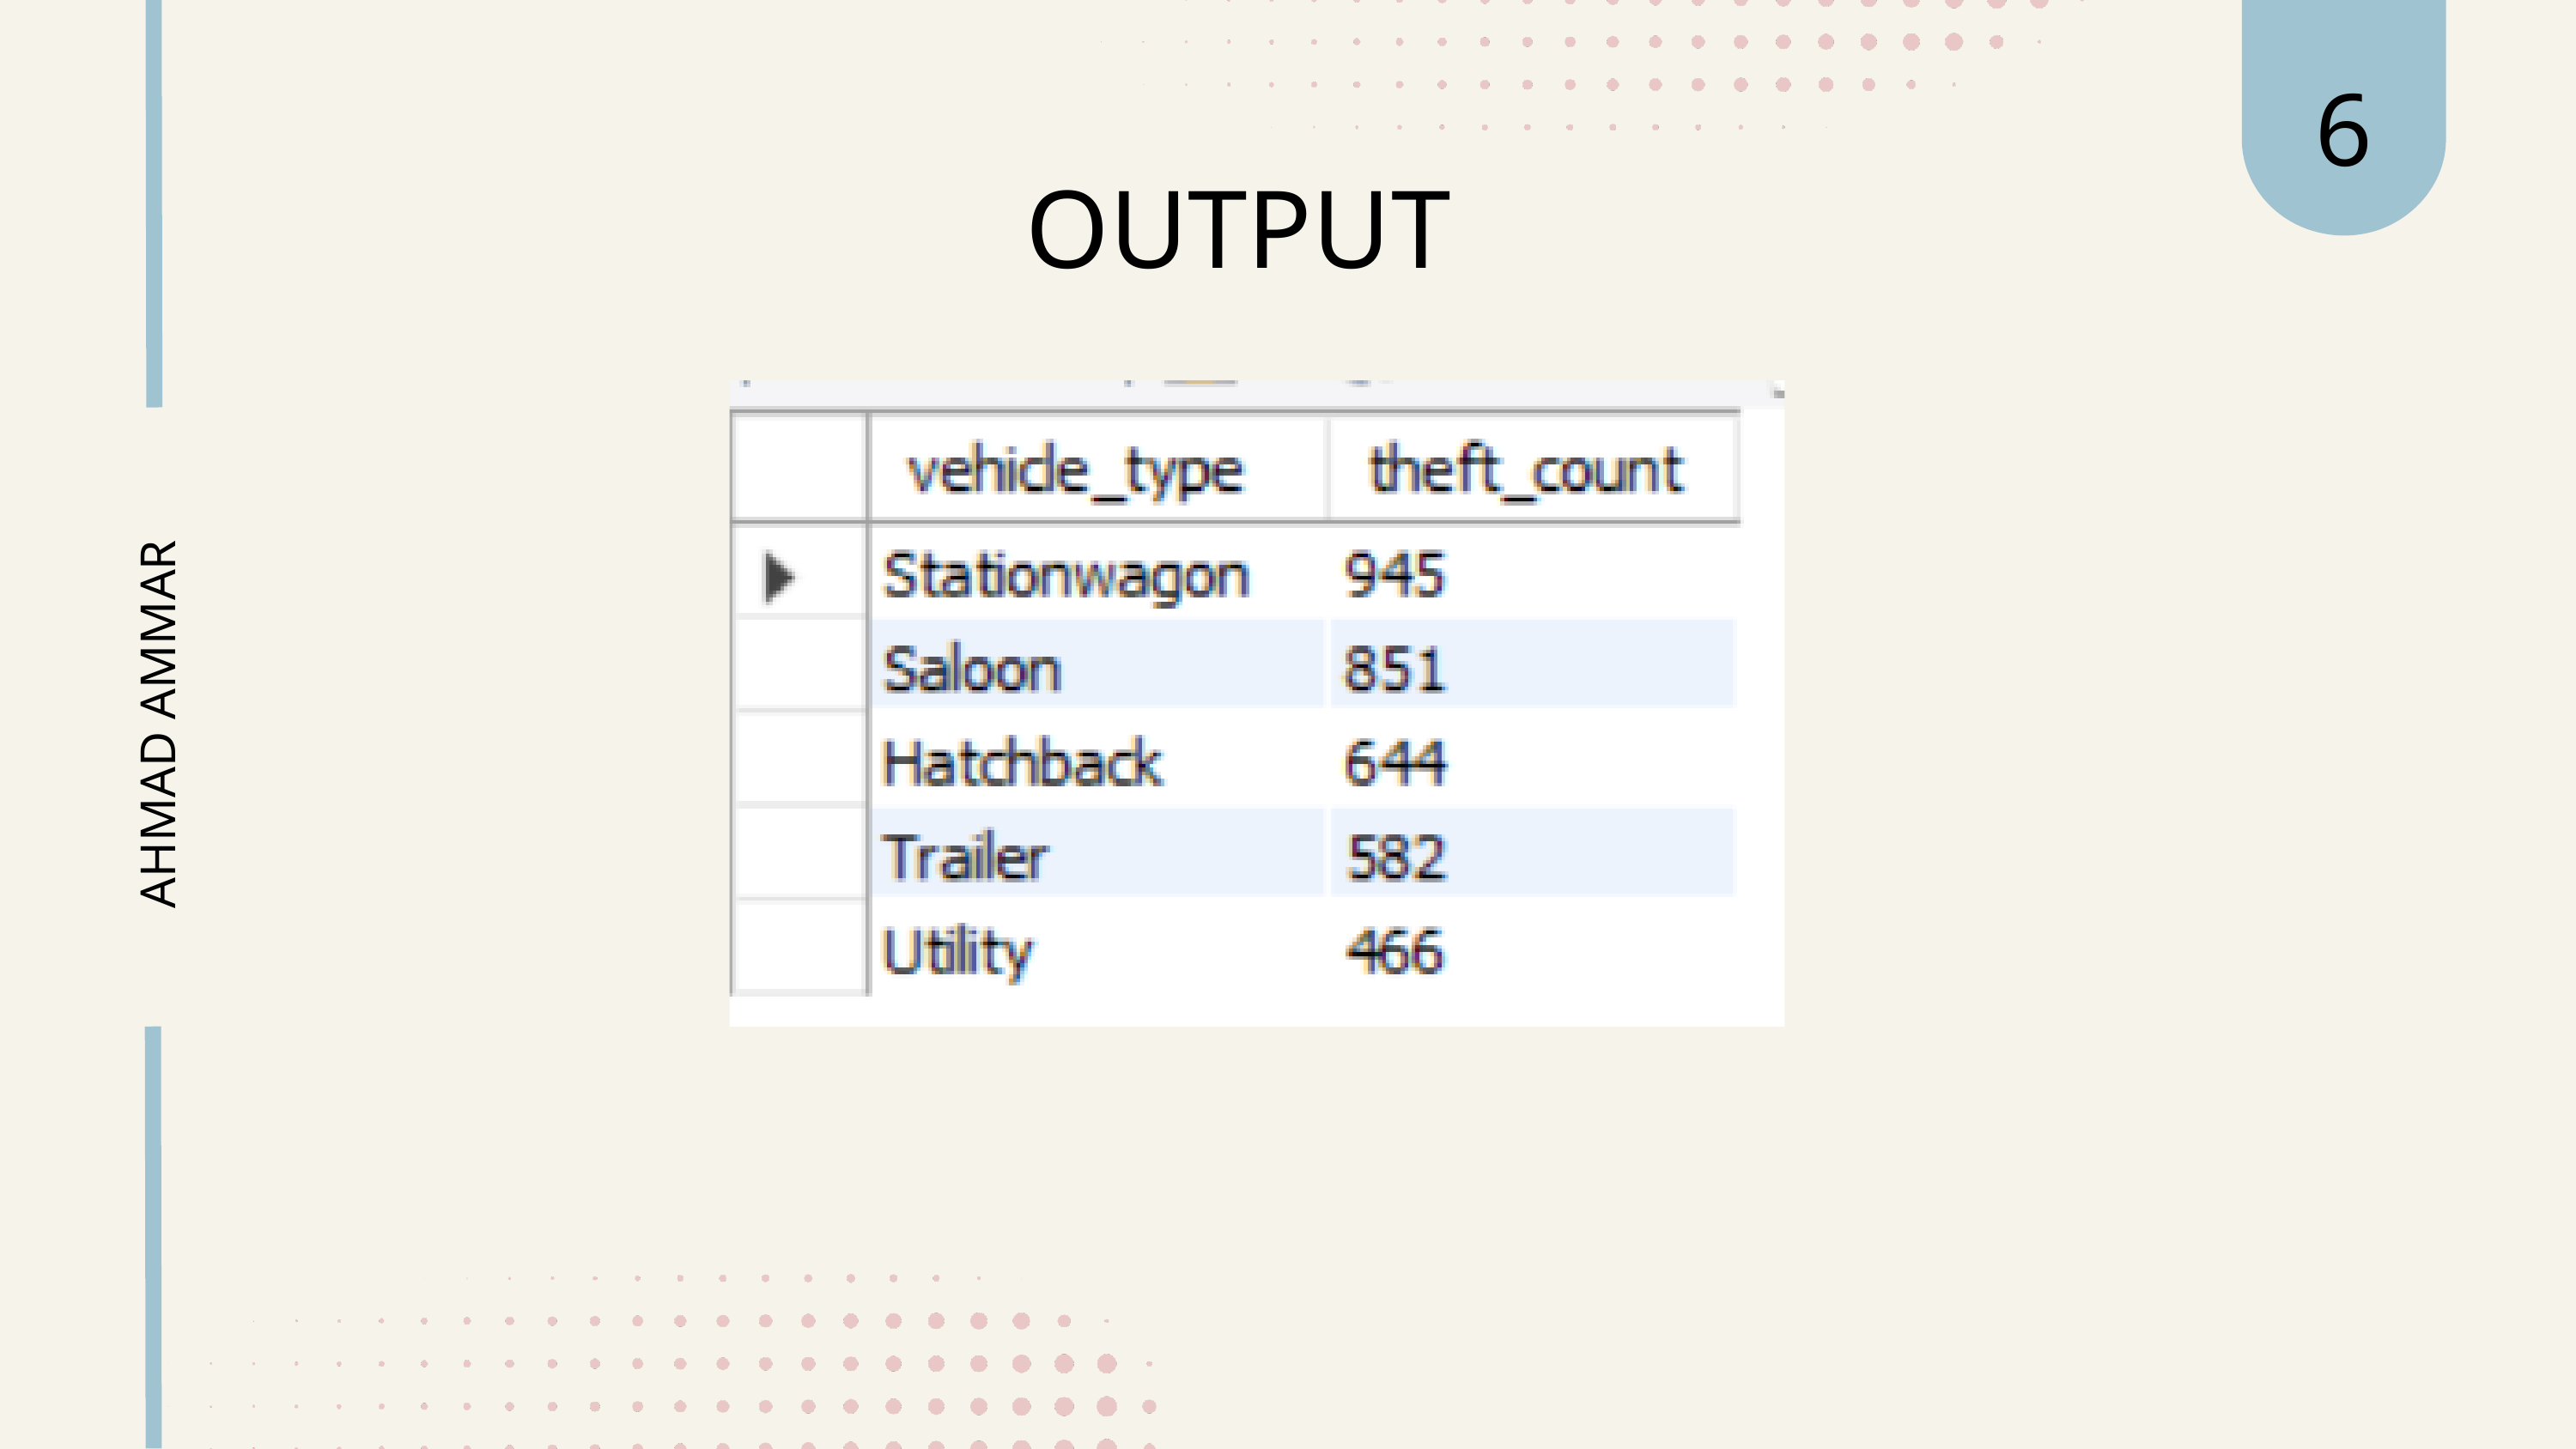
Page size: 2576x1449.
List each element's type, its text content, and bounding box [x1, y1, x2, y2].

text_box OUTPUT [501, 139, 1975, 290]
text_box [125, 1274, 1157, 1449]
text_box [1058, 0, 2089, 130]
text_box [729, 380, 1785, 1027]
text_box AHMAD AMMAR [117, 239, 185, 1210]
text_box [2233, 0, 2455, 236]
